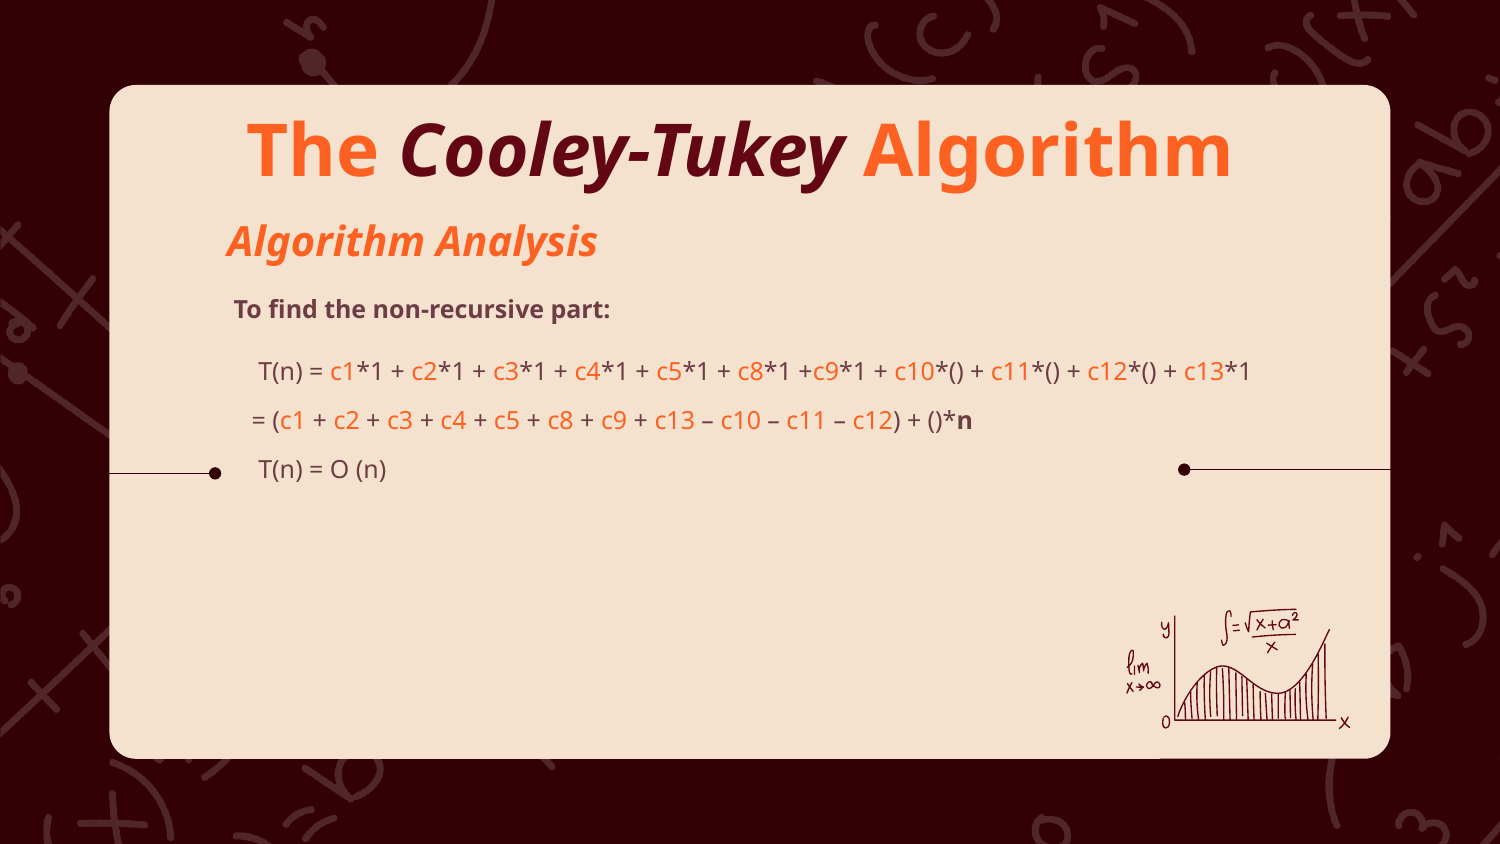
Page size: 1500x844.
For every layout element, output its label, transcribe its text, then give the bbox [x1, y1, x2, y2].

title The Cooley-Tukey Algorithm [118, 88, 1382, 183]
text_box To find the non-recursive part: [218, 286, 627, 377]
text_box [1126, 608, 1351, 730]
subtitle Algorithm Analysis [188, 218, 638, 280]
